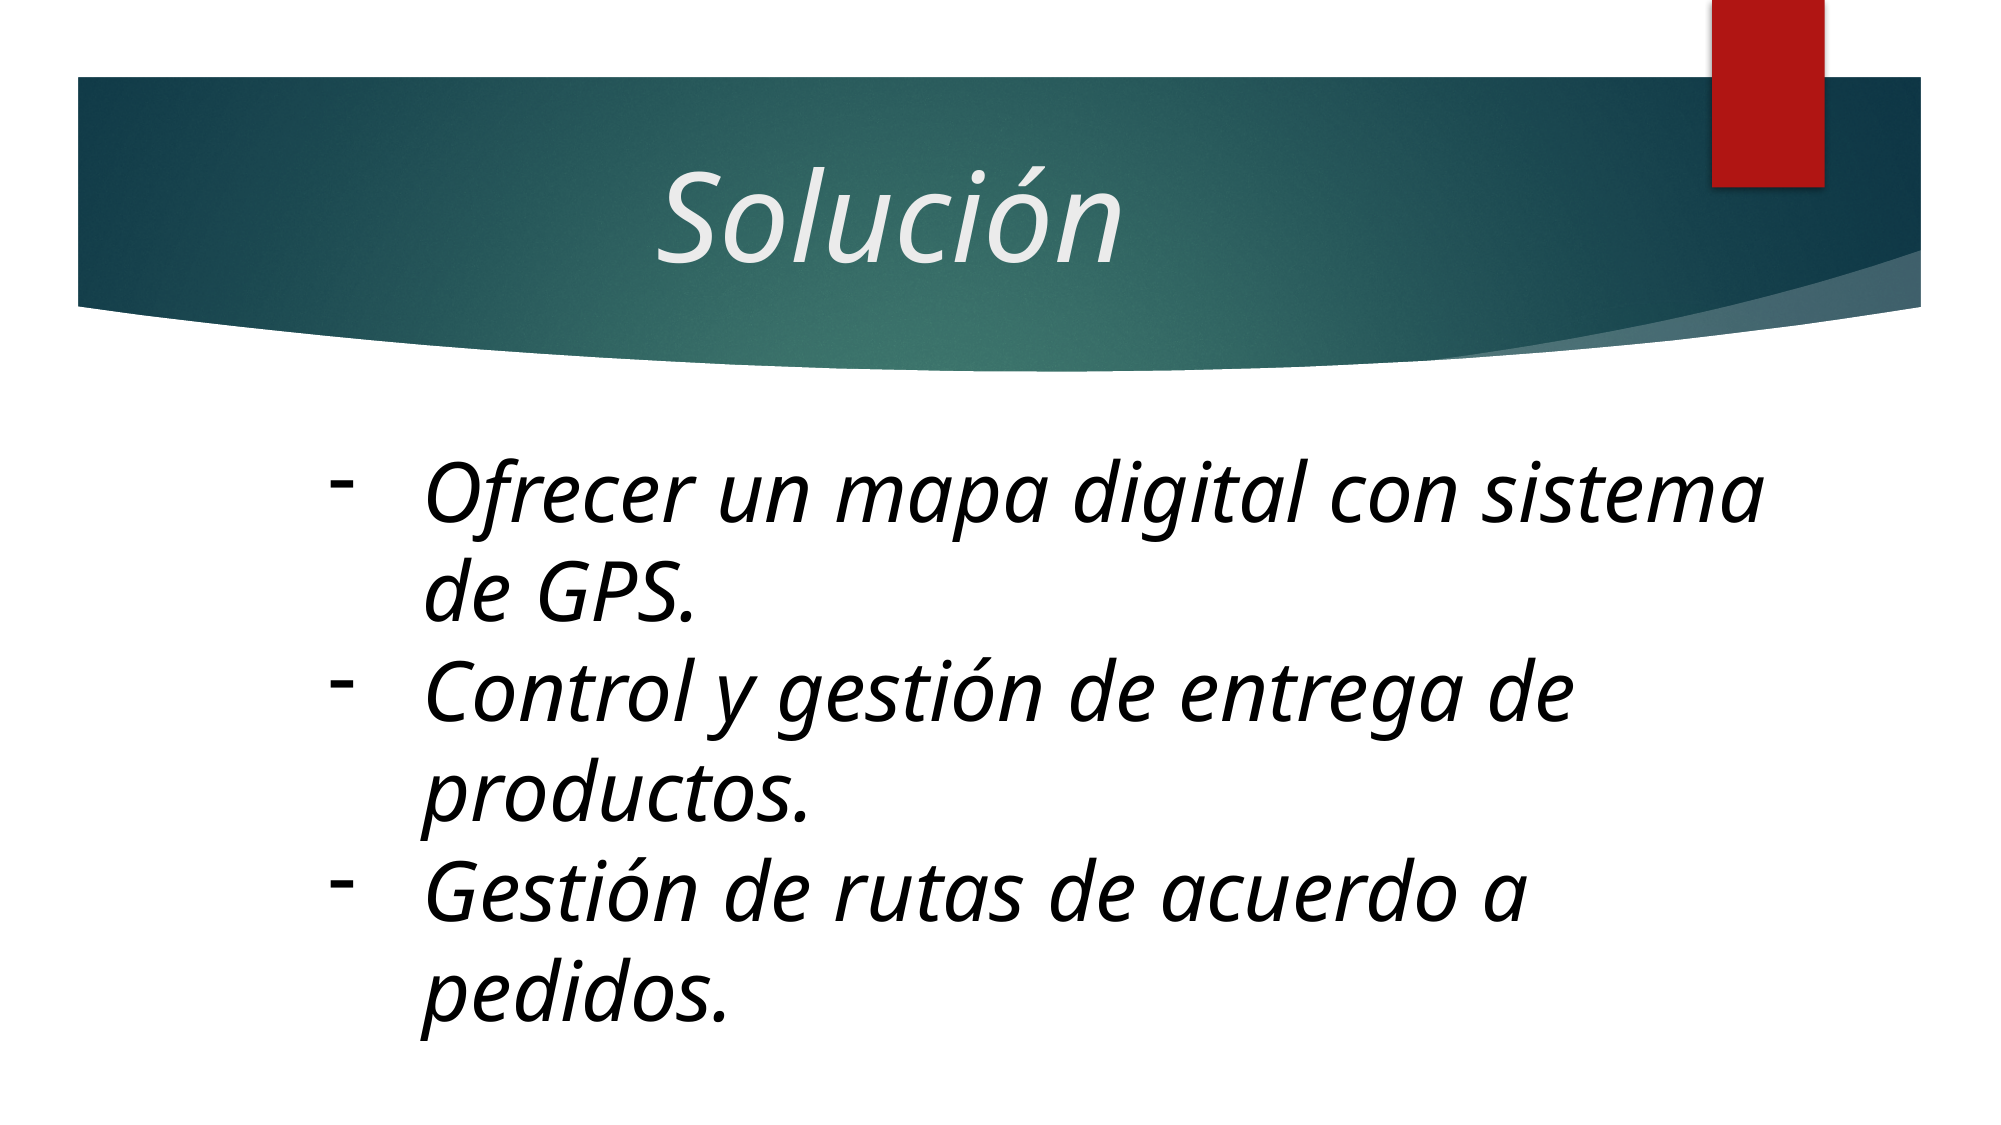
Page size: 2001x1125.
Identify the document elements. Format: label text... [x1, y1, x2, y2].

title Solución [167, 154, 1616, 271]
text_box Ofrecer un mapa digital con sistema de GPS. Control y gestión de entrega de productos. Gestión de rutas de acuerdo a pedidos. [314, 431, 1800, 1046]
